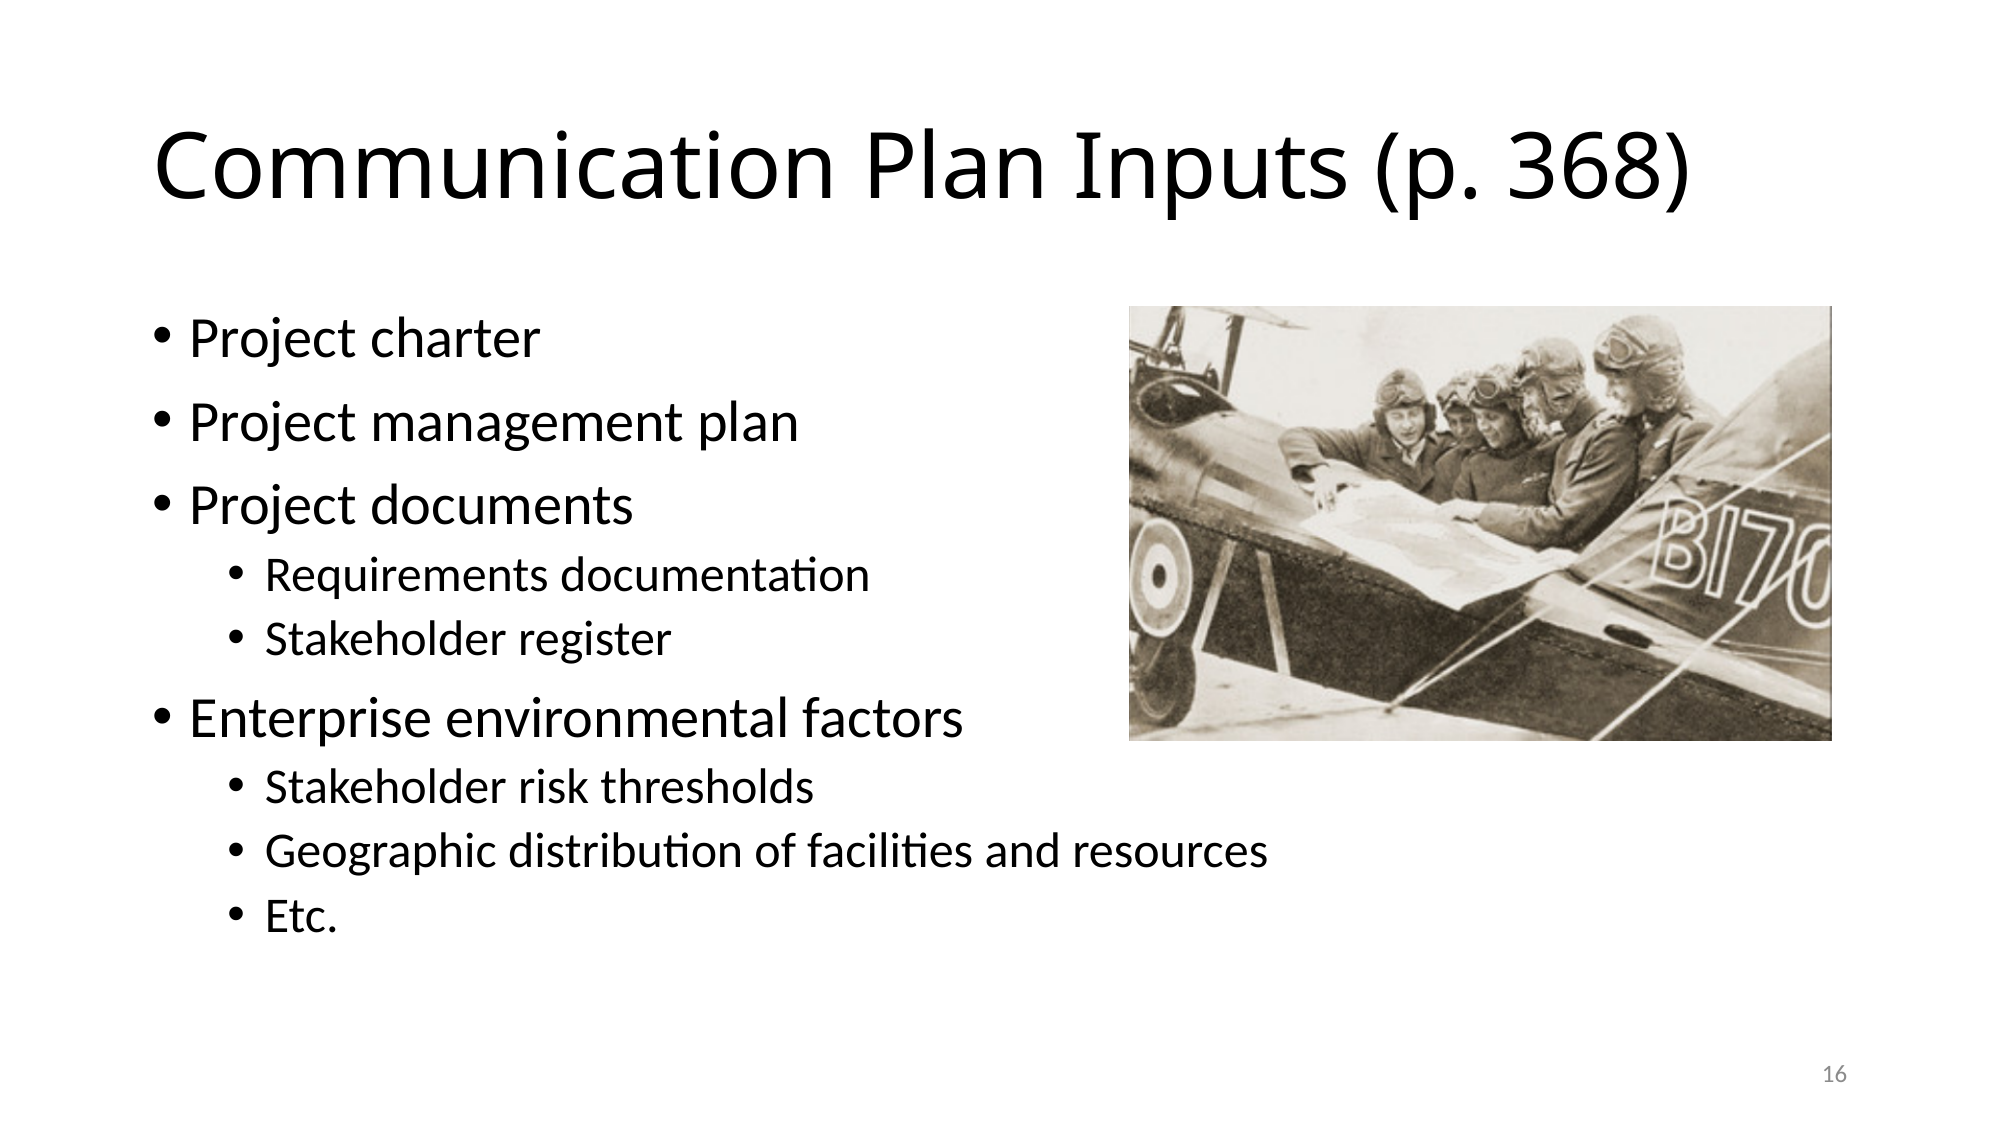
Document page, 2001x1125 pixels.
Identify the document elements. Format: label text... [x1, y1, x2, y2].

picture [1129, 306, 1834, 741]
list Project charter Project management plan Project documents Requirements documentation Stakeholder register Enterprise environmental factors Stakeholder risk thresholds Geographic distribution of facilities and resources Etc. [137, 299, 1863, 1014]
title Communication Plan Inputs (p. 368) [137, 59, 1863, 278]
slide_number 16 [1412, 1042, 1863, 1103]
